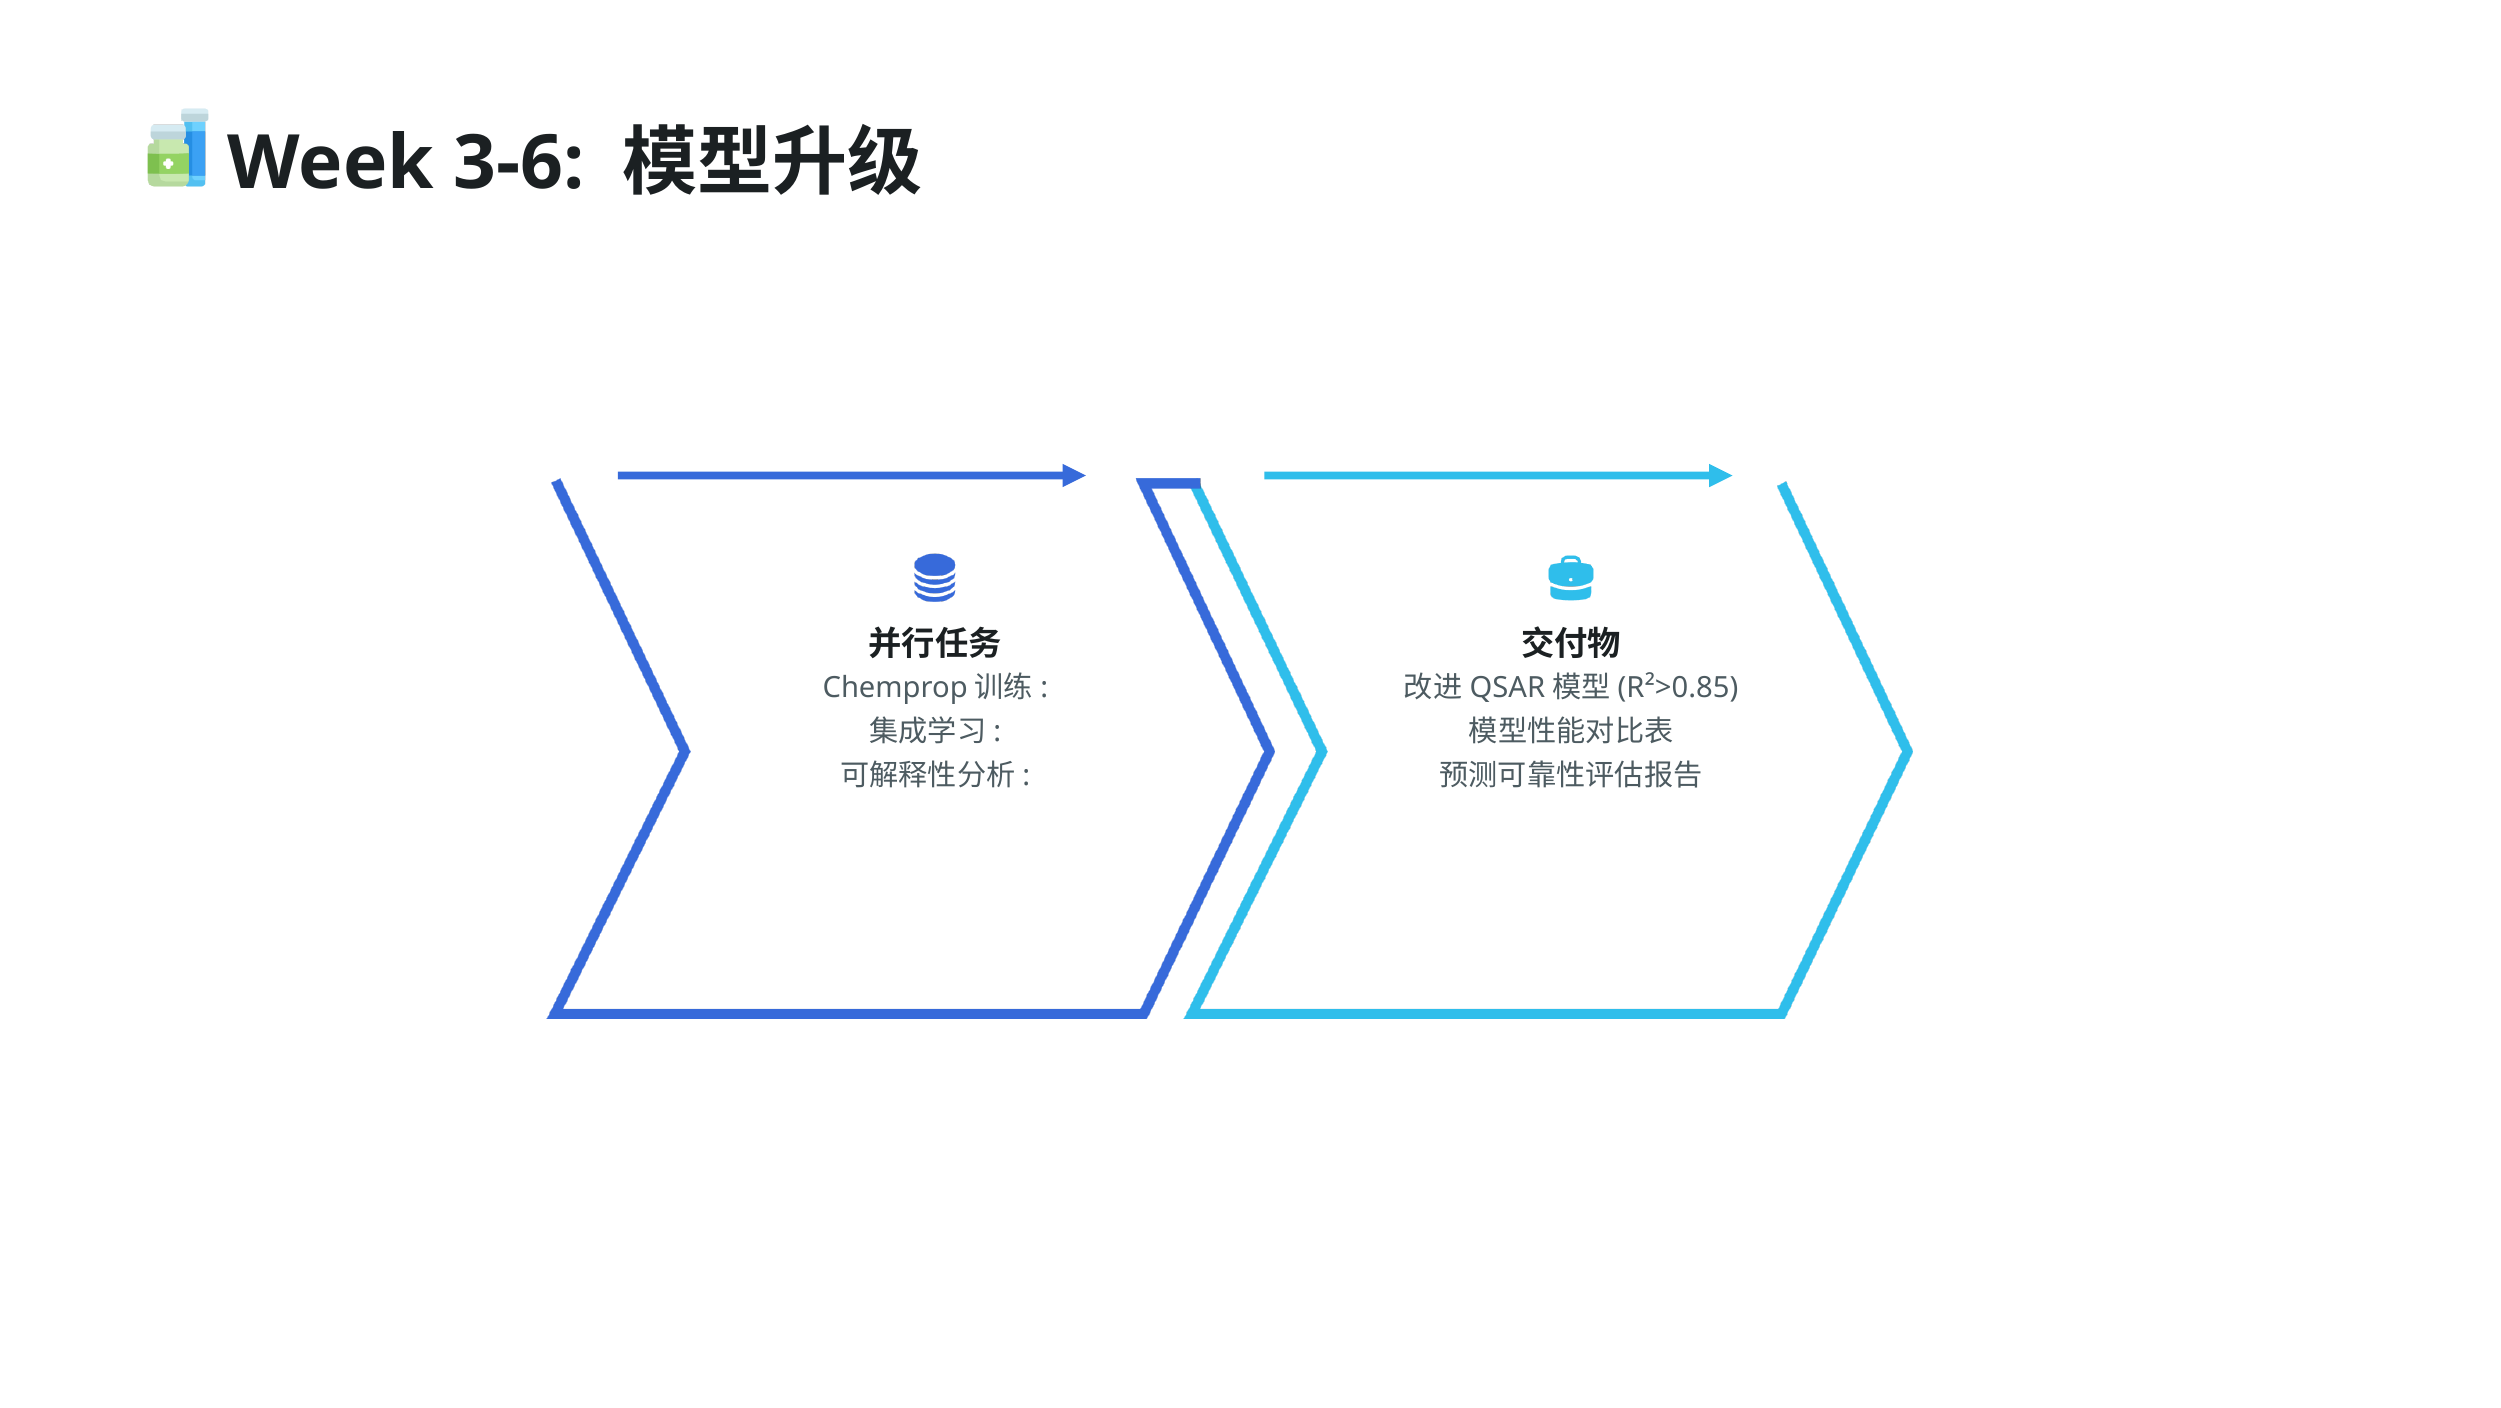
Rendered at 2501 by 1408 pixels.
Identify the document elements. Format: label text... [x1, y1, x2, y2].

text_box [617, 469, 1086, 478]
picture [127, 76, 228, 218]
picture [545, 478, 1913, 1019]
text_box [1264, 469, 1733, 478]
text_box Week 3-6: 模型升级 [228, 78, 2369, 216]
